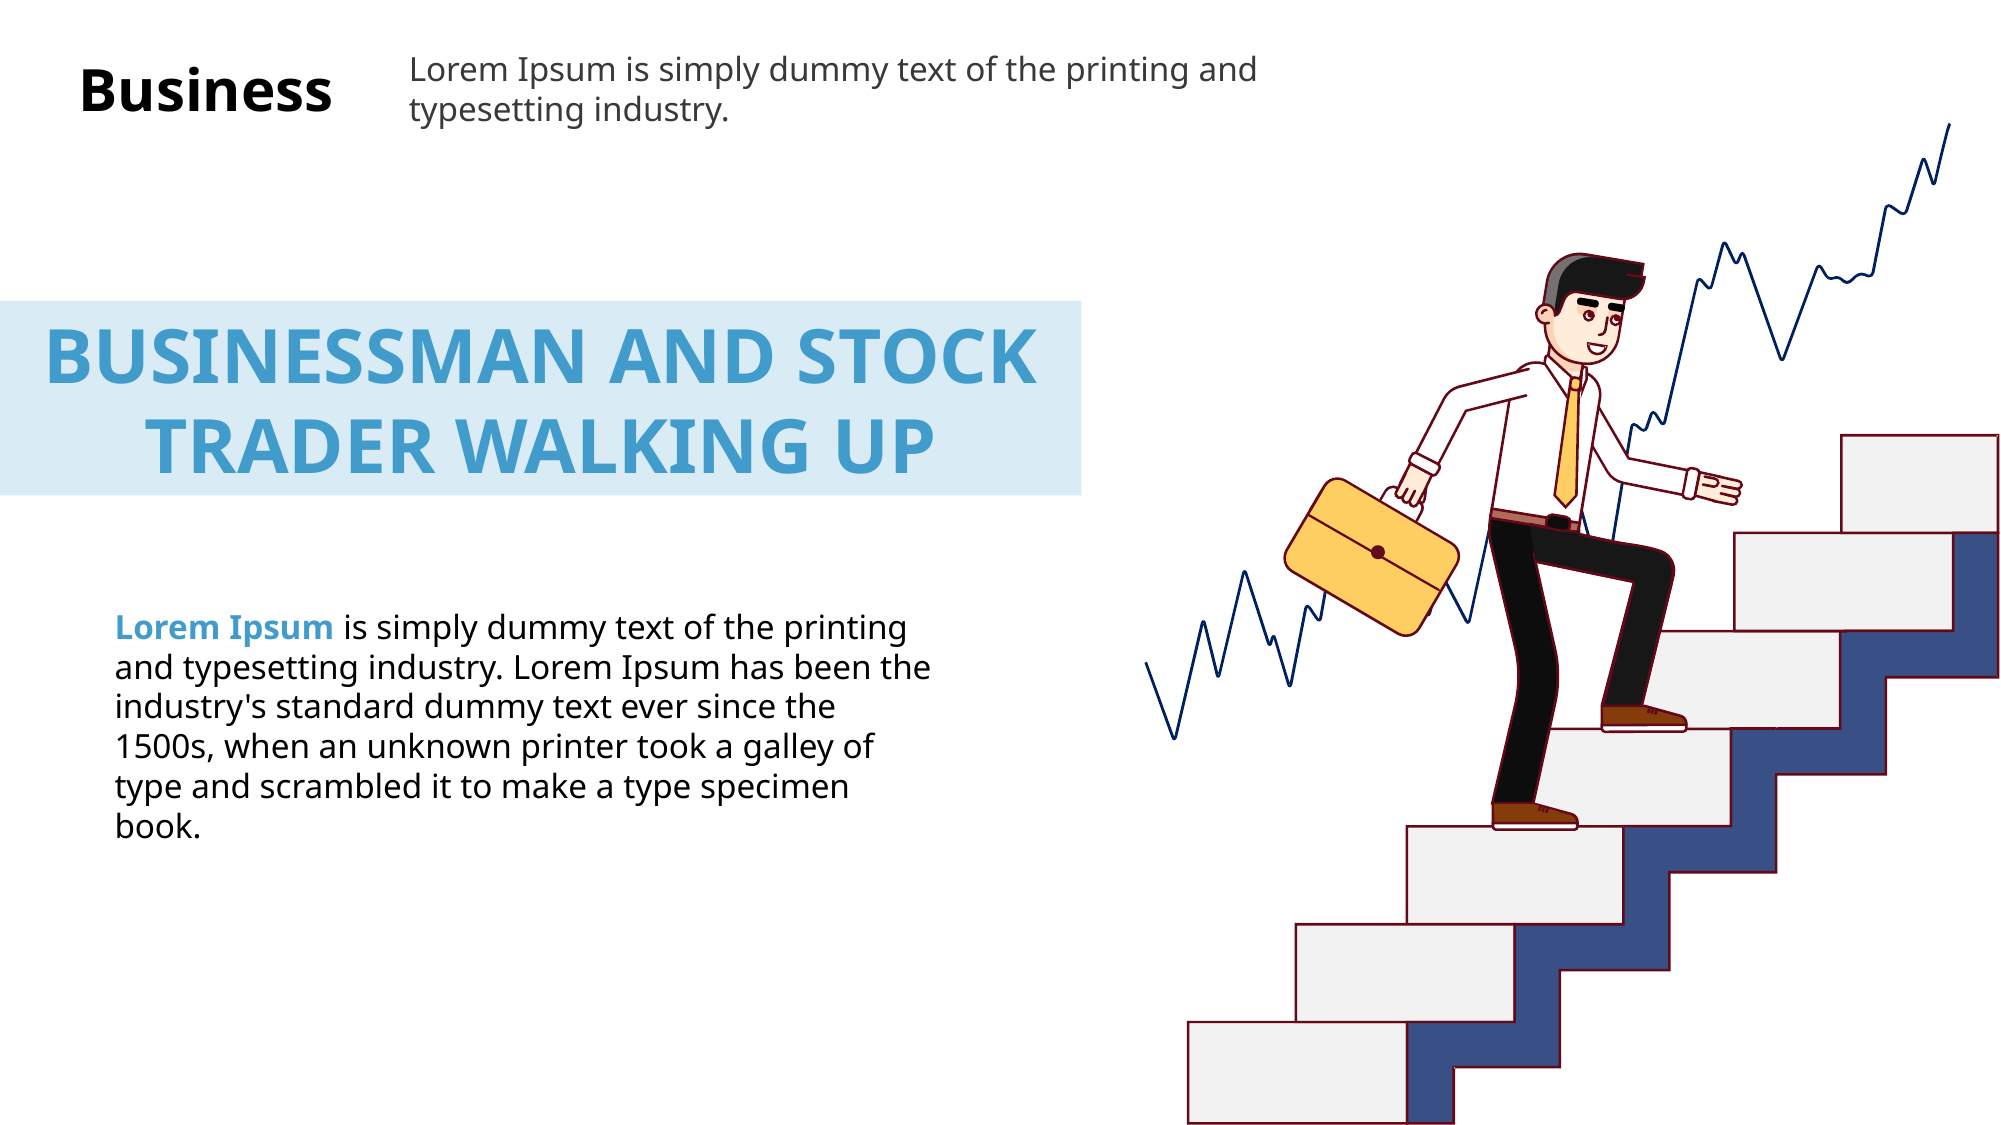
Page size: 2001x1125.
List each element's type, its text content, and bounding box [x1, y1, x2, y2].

text_box BUSINESSMAN AND STOCK TRADER WALKING UP [0, 300, 1082, 496]
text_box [1144, 122, 2000, 1125]
text_box Lorem Ipsum is simply dummy text of the printing and typesetting industry. Lorem Ipsum has been the industry's standard dummy text ever since the 1500s, when an unknown printer took a galley of type and scrambled it to make a type specimen book. [99, 598, 958, 853]
text_box Lorem Ipsum is simply dummy text of the printing and typesetting industry. [394, 41, 1395, 136]
text_box Business [63, 46, 349, 131]
